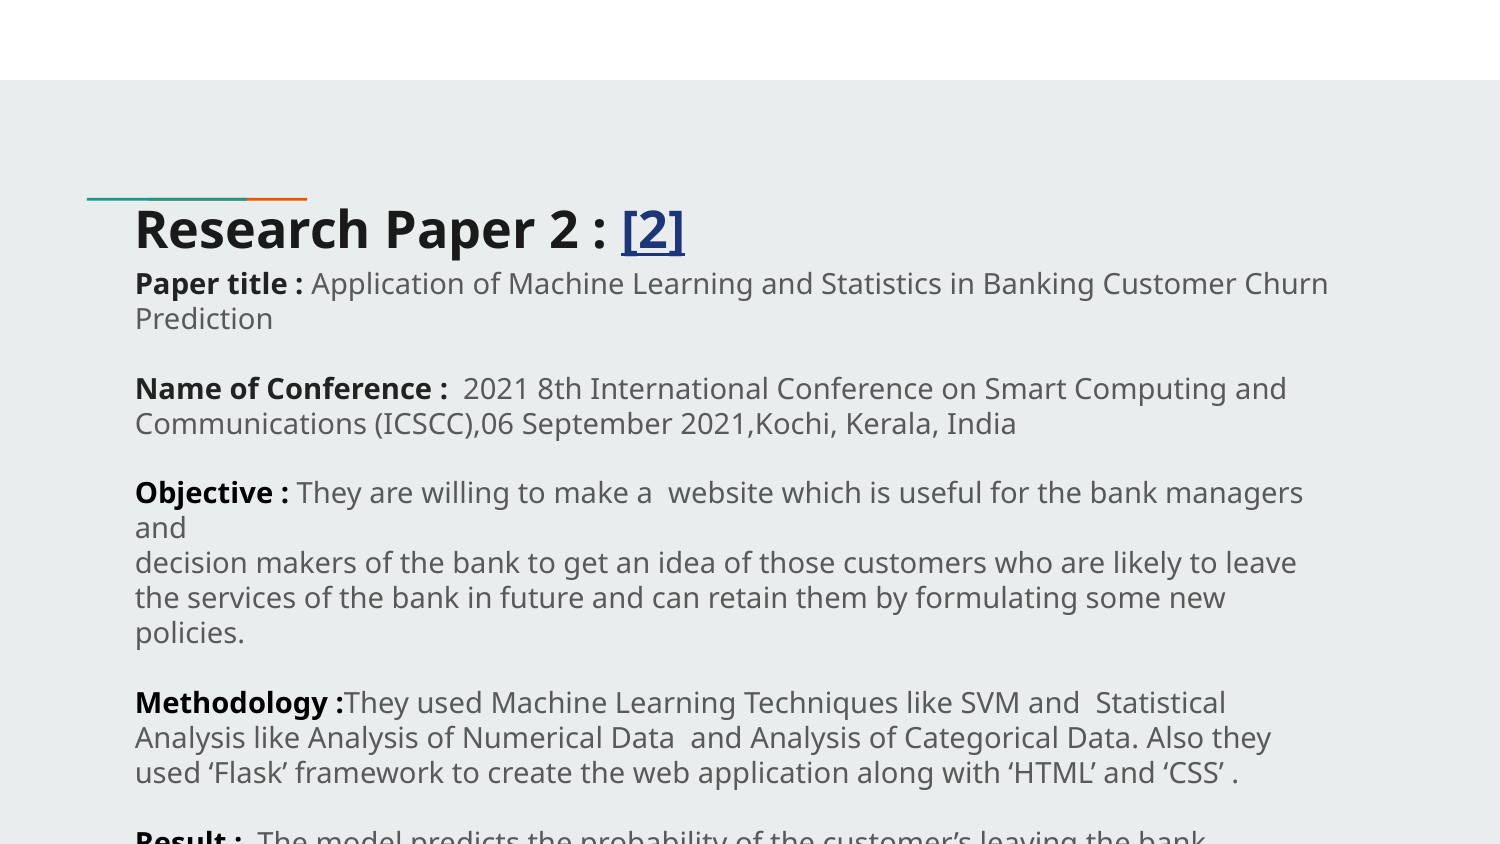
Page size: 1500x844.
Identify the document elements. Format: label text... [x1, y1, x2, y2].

title Research Paper 2 : [2] [119, 181, 1281, 250]
subtitle Paper title : Application of Machine Learning and Statistics in Banking Customer Churn Prediction Name of Conference : 2021 8th International Conference on Smart Computing and Communications (ICSCC),06 September 2021,Kochi, Kerala, India Objective : They are willing to make a website which is useful for the bank managers and decision makers of the bank to get an idea of those customers who are likely to leave the services of the bank in future and can retain them by formulating some new policies. Methodology :They used Machine Learning Techniques like SVM and Statistical Analysis like Analysis of Numerical Data and Analysis of Categorical Data. Also they used ‘Flask’ framework to create the web application along with ‘HTML’ and ‘CSS’ . Result : The model predicts the probability of the customer’s leaving the bank and continuing the services of bank . The accuracy is around 84.15 %. [119, 250, 1357, 828]
